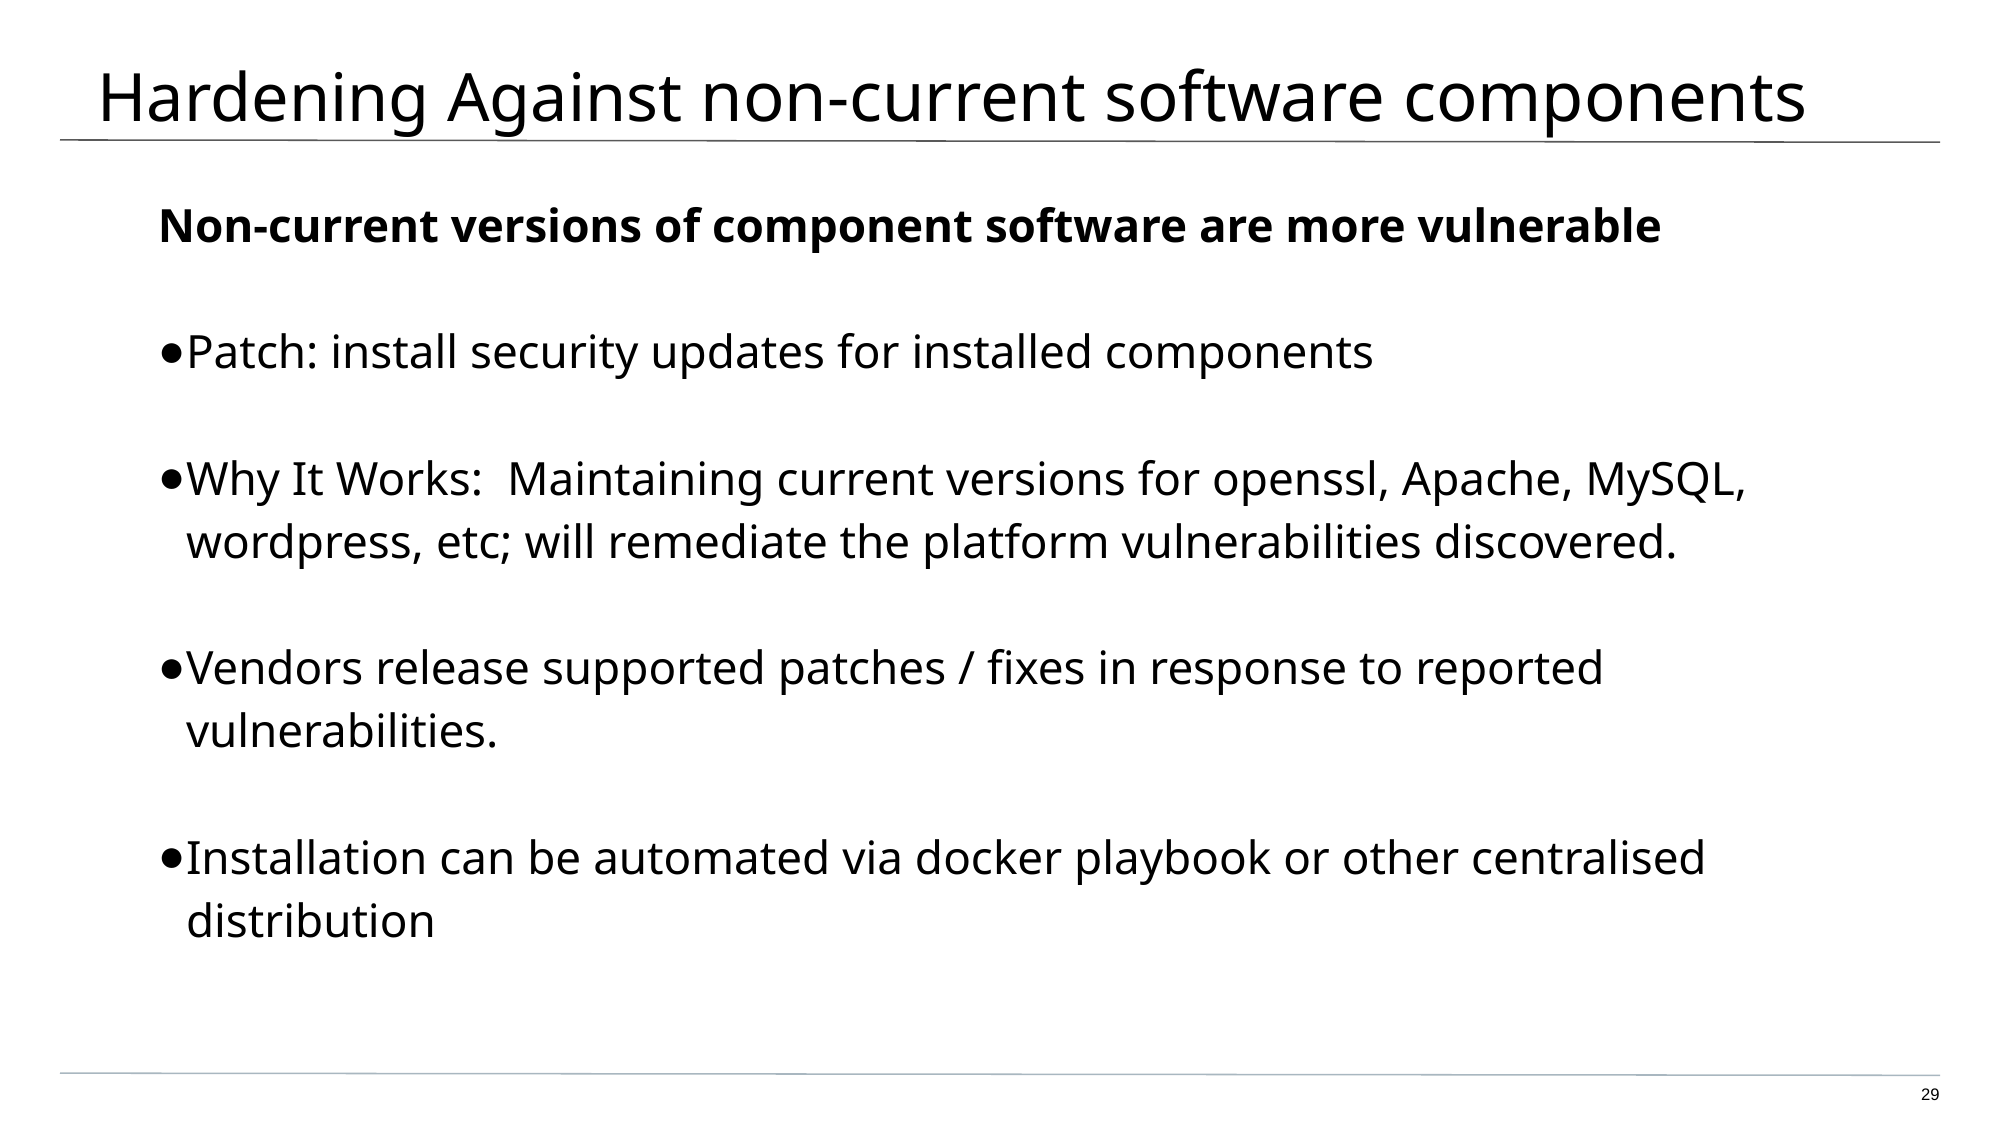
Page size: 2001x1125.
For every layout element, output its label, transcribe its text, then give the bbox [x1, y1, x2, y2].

list Non-current versions of component software are more vulnerable Patch: install security updates for installed components Why It Works: Maintaining current versions for openssl, Apache, MySQL, wordpress, etc; will remediate the platform vulnerabilities discovered. Vendors release supported patches / fixes in response to reported vulnerabilities. Installation can be automated via docker playbook or other centralised distribution [57, 188, 1940, 998]
slide_number 29 [1882, 1084, 1940, 1108]
title Hardening Against non-current software components [0, 0, 2000, 117]
